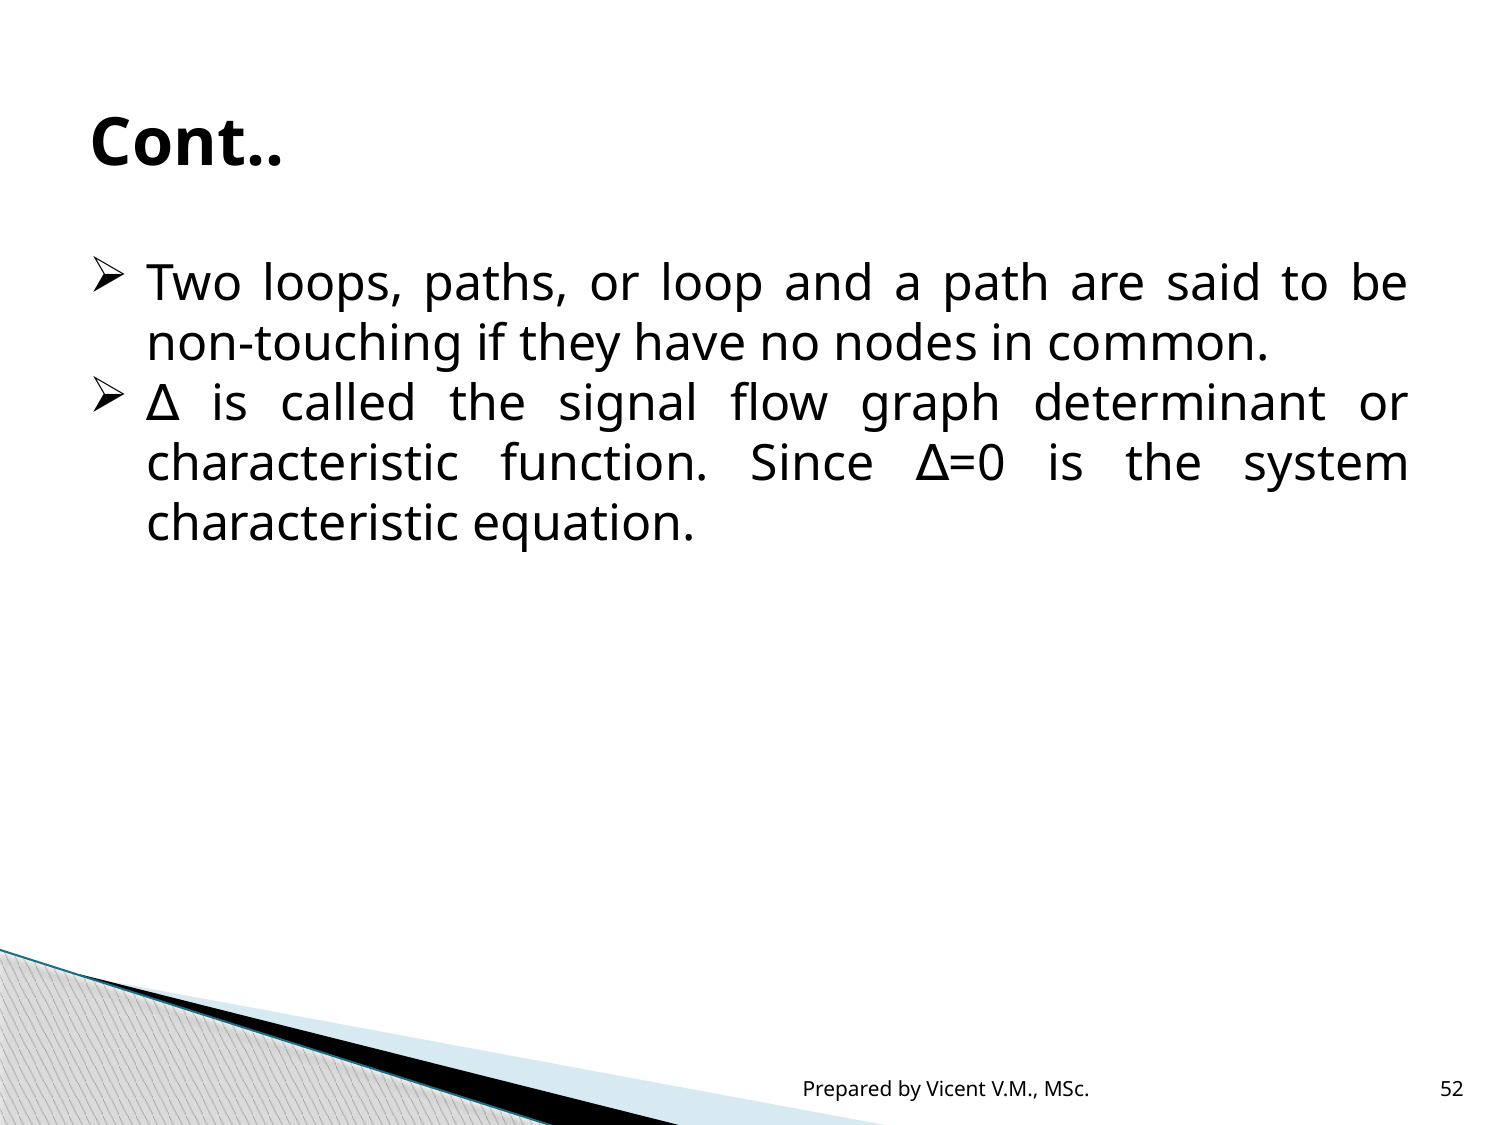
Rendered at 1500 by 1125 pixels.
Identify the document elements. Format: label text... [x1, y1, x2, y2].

slide_number 52 [1418, 1051, 1479, 1112]
title Cont.. [75, 45, 1425, 233]
list Two loops, paths, or loop and a path are said to be non-touching if they have no nodes in common. ∆ is called the signal flow graph determinant or characteristic function. Since ∆=0 is the system characteristic equation. [75, 243, 1425, 986]
footer Prepared by Vicent V.M., MSc. [718, 1051, 1105, 1112]
